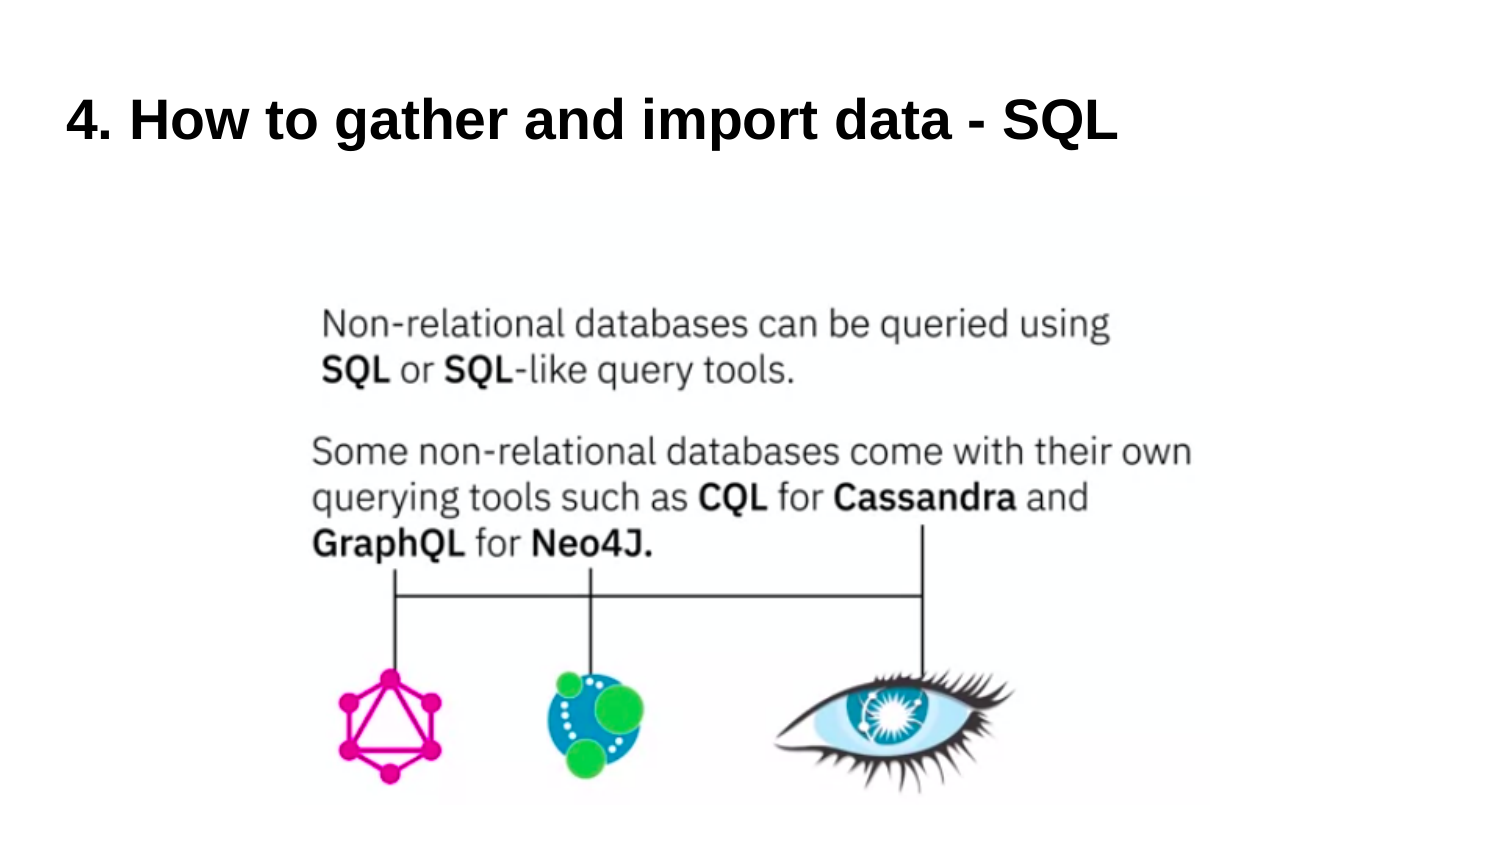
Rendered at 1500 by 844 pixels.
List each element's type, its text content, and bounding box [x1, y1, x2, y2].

title 4. How to gather and import data - SQL [51, 72, 1449, 167]
picture [290, 196, 1210, 805]
